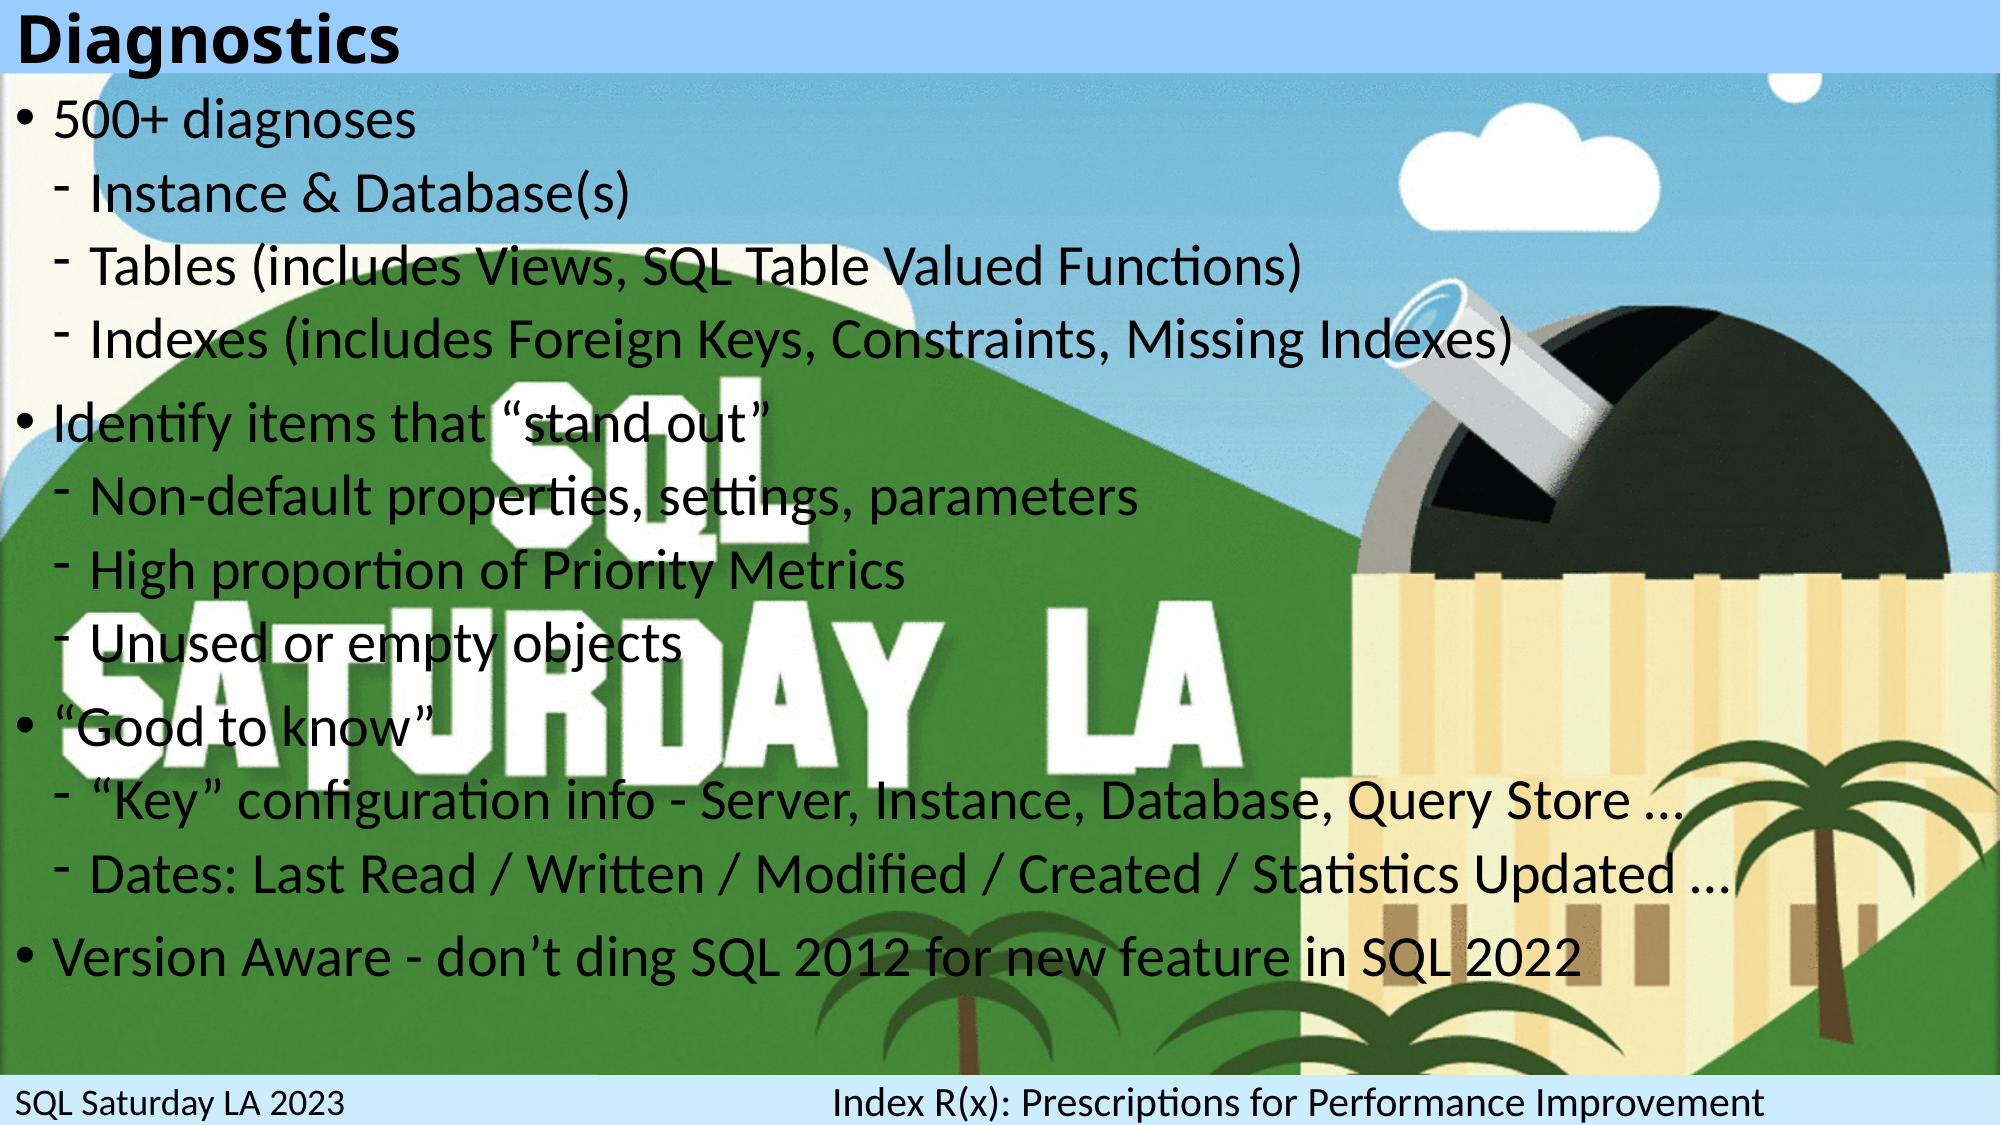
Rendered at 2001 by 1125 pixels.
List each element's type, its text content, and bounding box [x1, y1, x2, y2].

title Diagnostics [0, 0, 2000, 74]
list 500+ diagnoses Instance & Database(s) Tables (includes Views, SQL Table Valued Functions) Indexes (includes Foreign Keys, Constraints, Missing Indexes) Identify items that “stand out” Non-default properties, settings, parameters High proportion of Priority Metrics Unused or empty objects “Good to know” “Key” configuration info - Server, Instance, Database, Query Store … Dates: Last Read / Written / Modified / Created / Statistics Updated … Version Aware - don’t ding SQL 2012 for new feature in SQL 2022 [0, 74, 2000, 1075]
